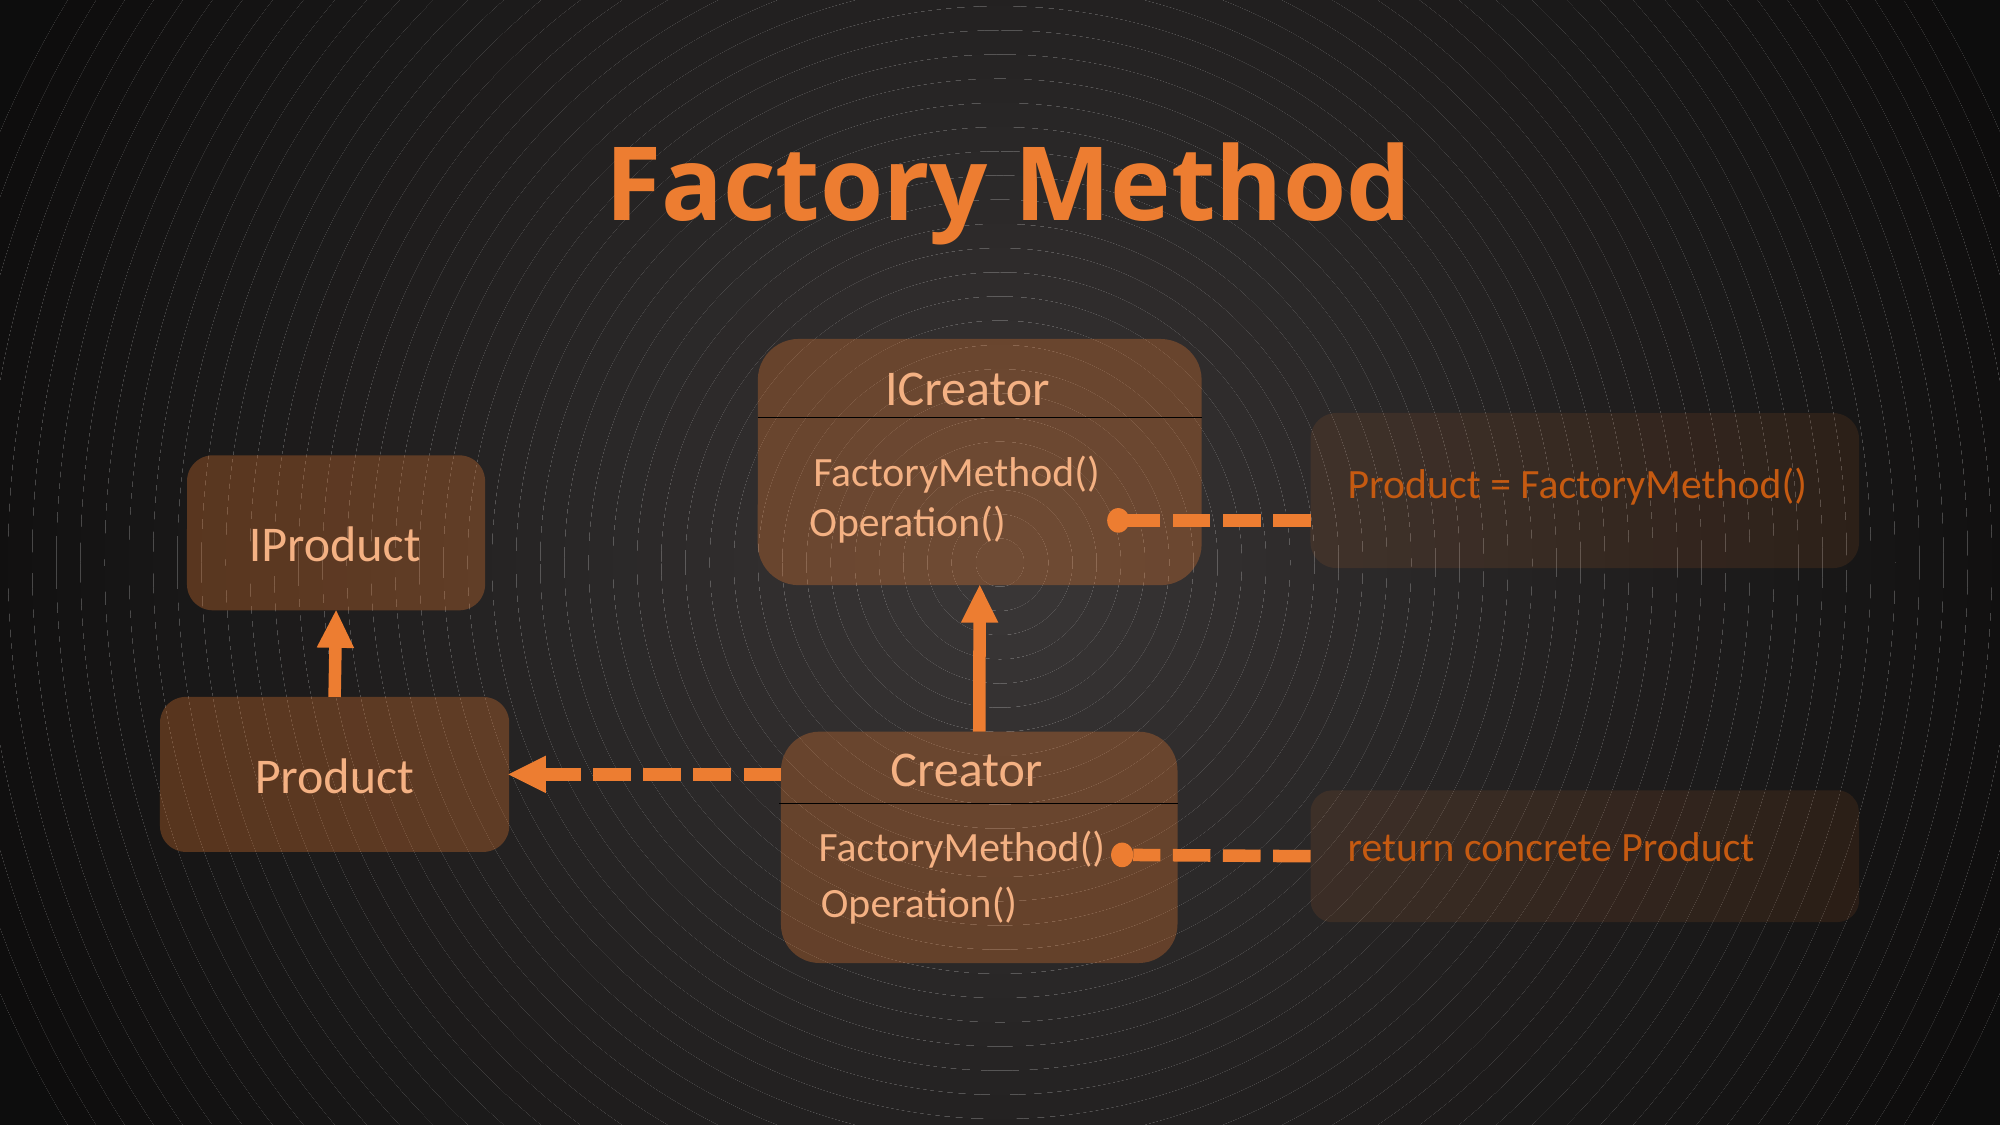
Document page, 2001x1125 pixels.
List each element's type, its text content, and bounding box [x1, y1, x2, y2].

text_box FactoryMethod() [798, 437, 1139, 503]
text_box FactoryMethod() [804, 812, 1145, 877]
title Factory Method [590, 78, 1434, 297]
text_box Creator [875, 729, 1084, 803]
text_box IProduct [234, 503, 442, 579]
text_box [185, 454, 487, 612]
text_box Operation() [805, 868, 1147, 934]
text_box [158, 695, 511, 853]
text_box [1309, 411, 1861, 570]
text_box ICreator [870, 418, 1078, 424]
text_box ICreator [870, 348, 1078, 417]
text_box Operation() [794, 487, 1135, 553]
text_box [779, 730, 1179, 965]
text_box Product [239, 736, 448, 812]
text_box Product = FactoryMethod() [1332, 449, 1914, 515]
text_box [756, 337, 1203, 587]
text_box [1309, 789, 1861, 924]
text_box return concrete Product [1332, 812, 1914, 877]
